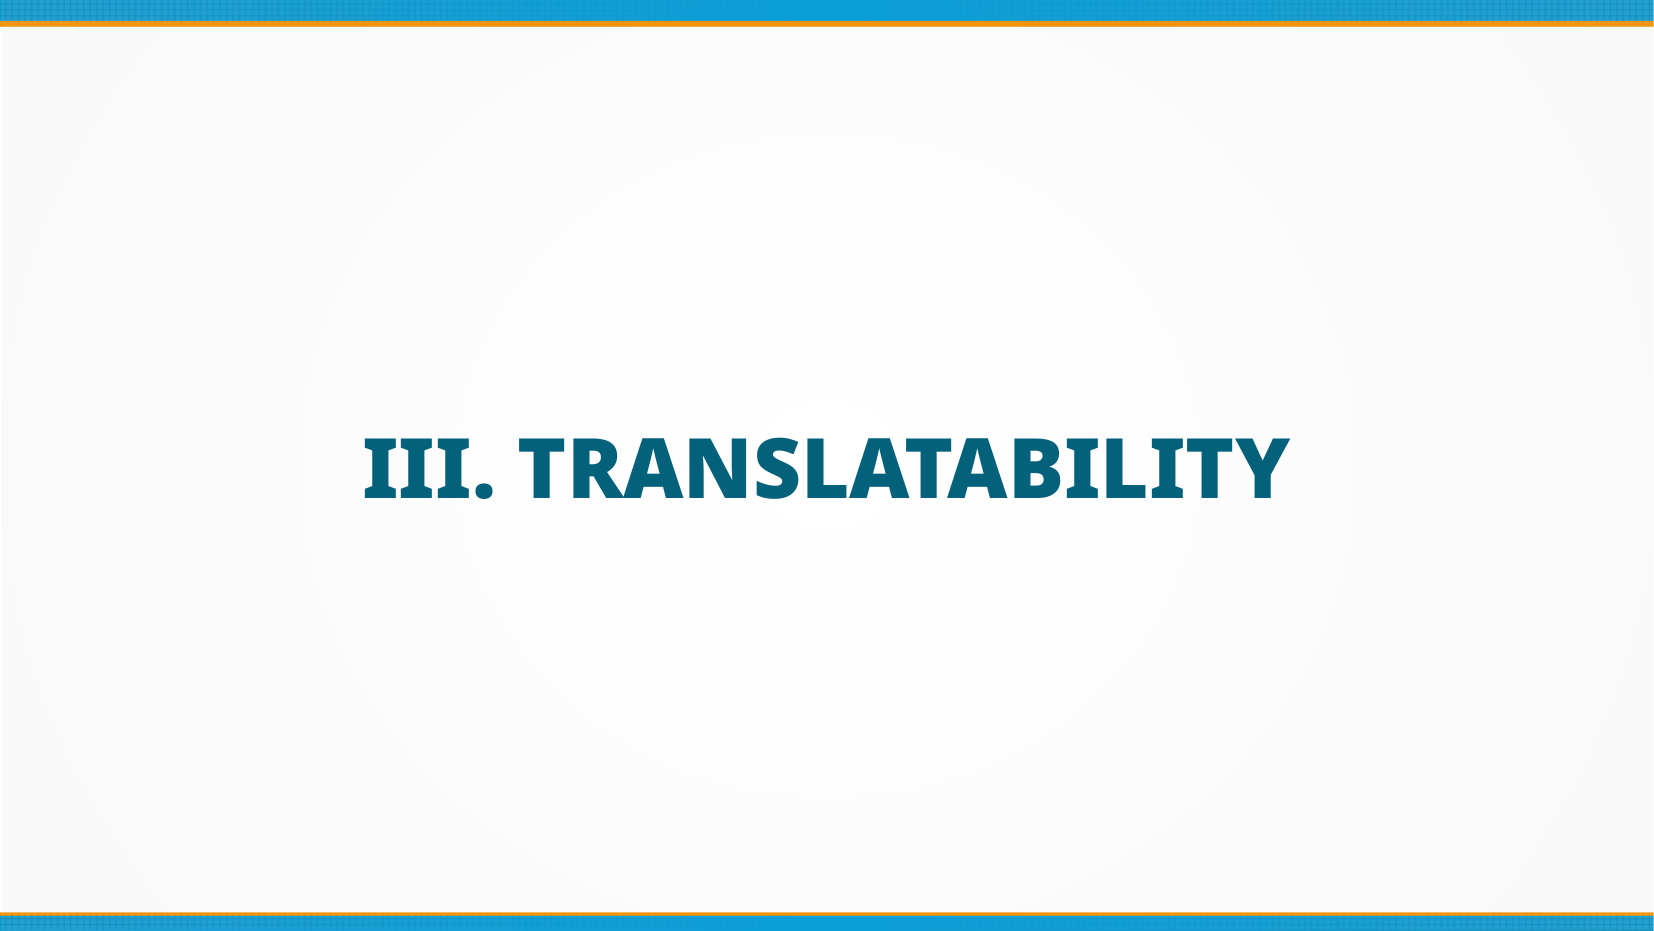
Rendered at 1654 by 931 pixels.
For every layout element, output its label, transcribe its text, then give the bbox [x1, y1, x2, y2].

text_box III. TRANSLATABILITY [0, 420, 1653, 509]
picture [0, 0, 1654, 931]
